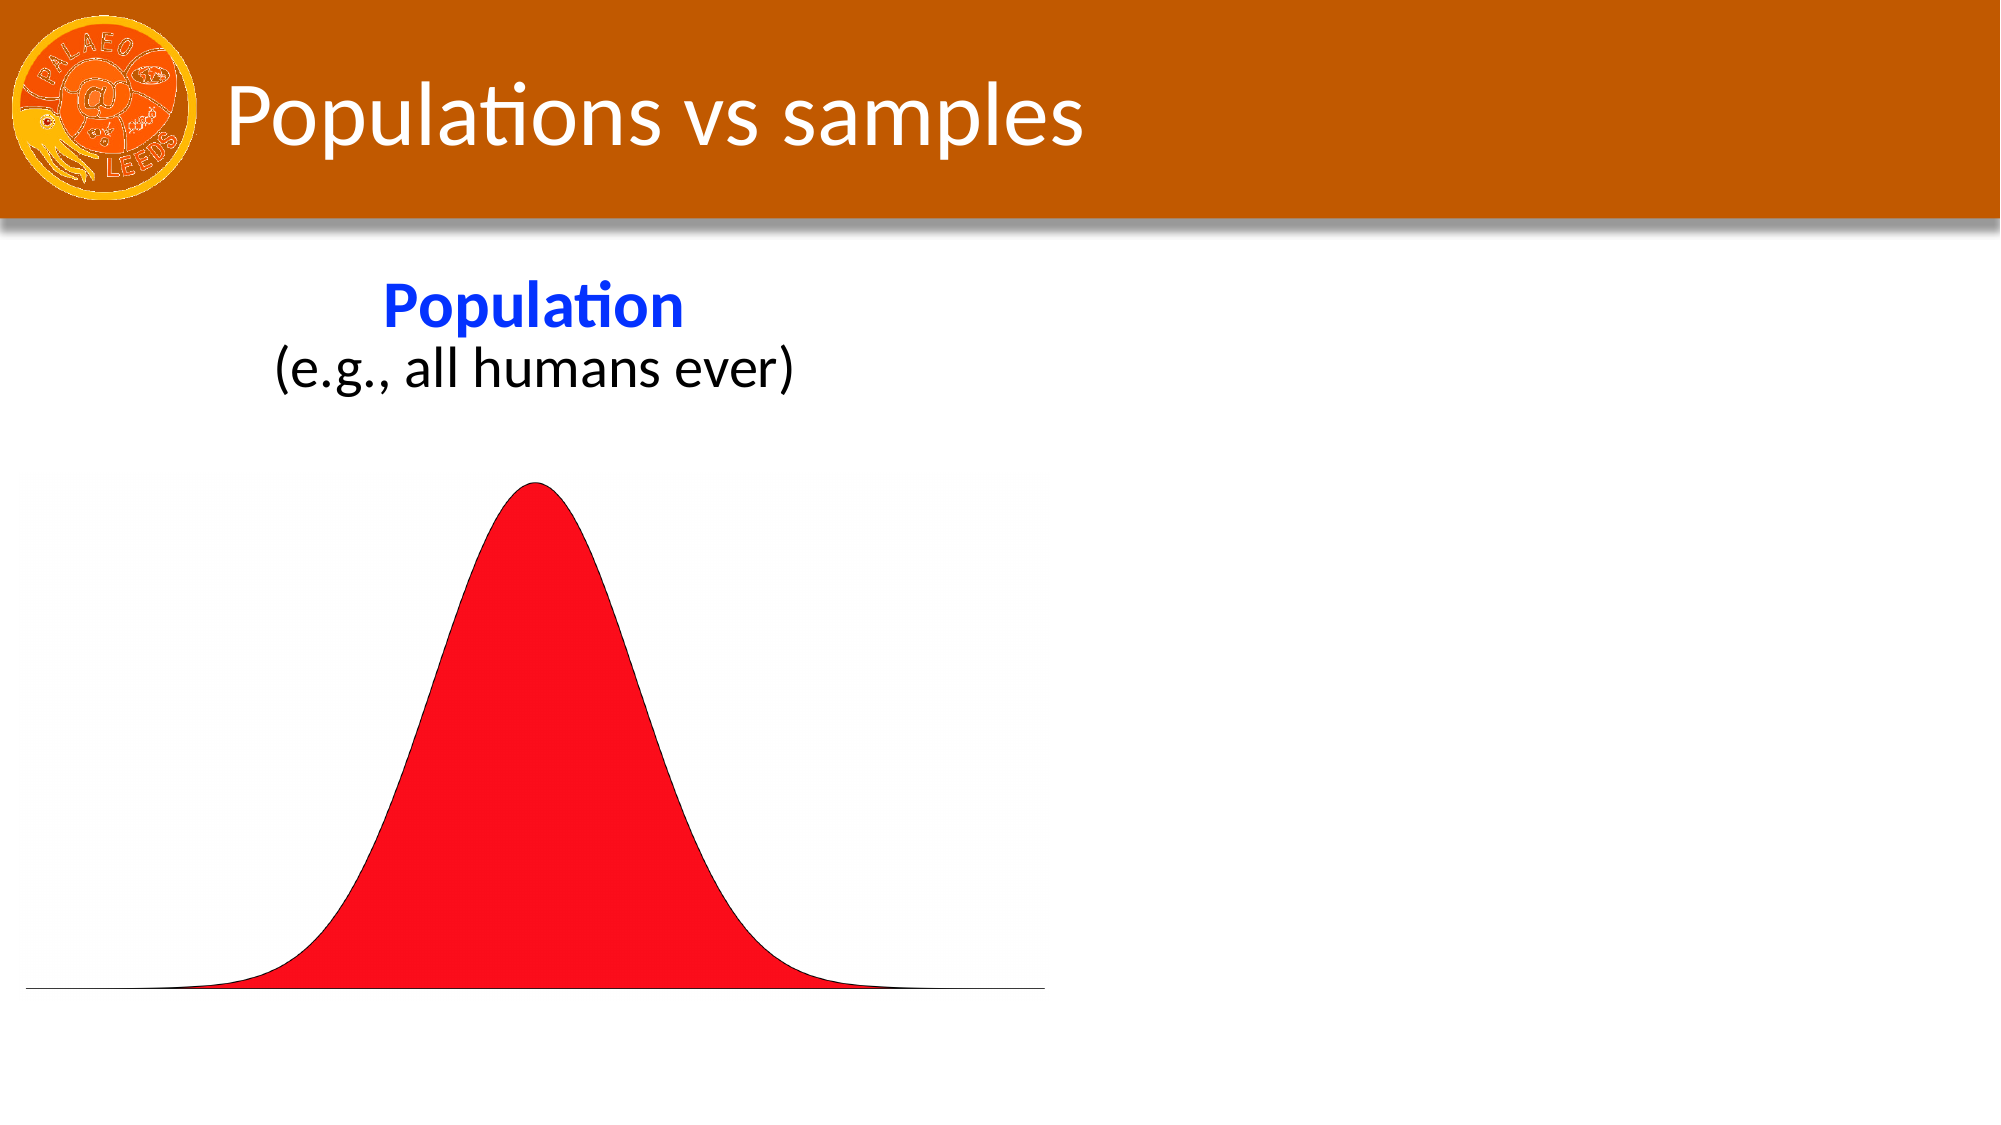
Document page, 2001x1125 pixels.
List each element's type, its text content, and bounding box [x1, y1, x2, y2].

text_box [0, 0, 2000, 219]
text_box Populations vs samples [210, 17, 2000, 201]
picture [11, 15, 197, 200]
text_box (e.g., all humans ever) [258, 321, 812, 407]
picture [19, 472, 1050, 1001]
text_box Population [369, 253, 701, 321]
